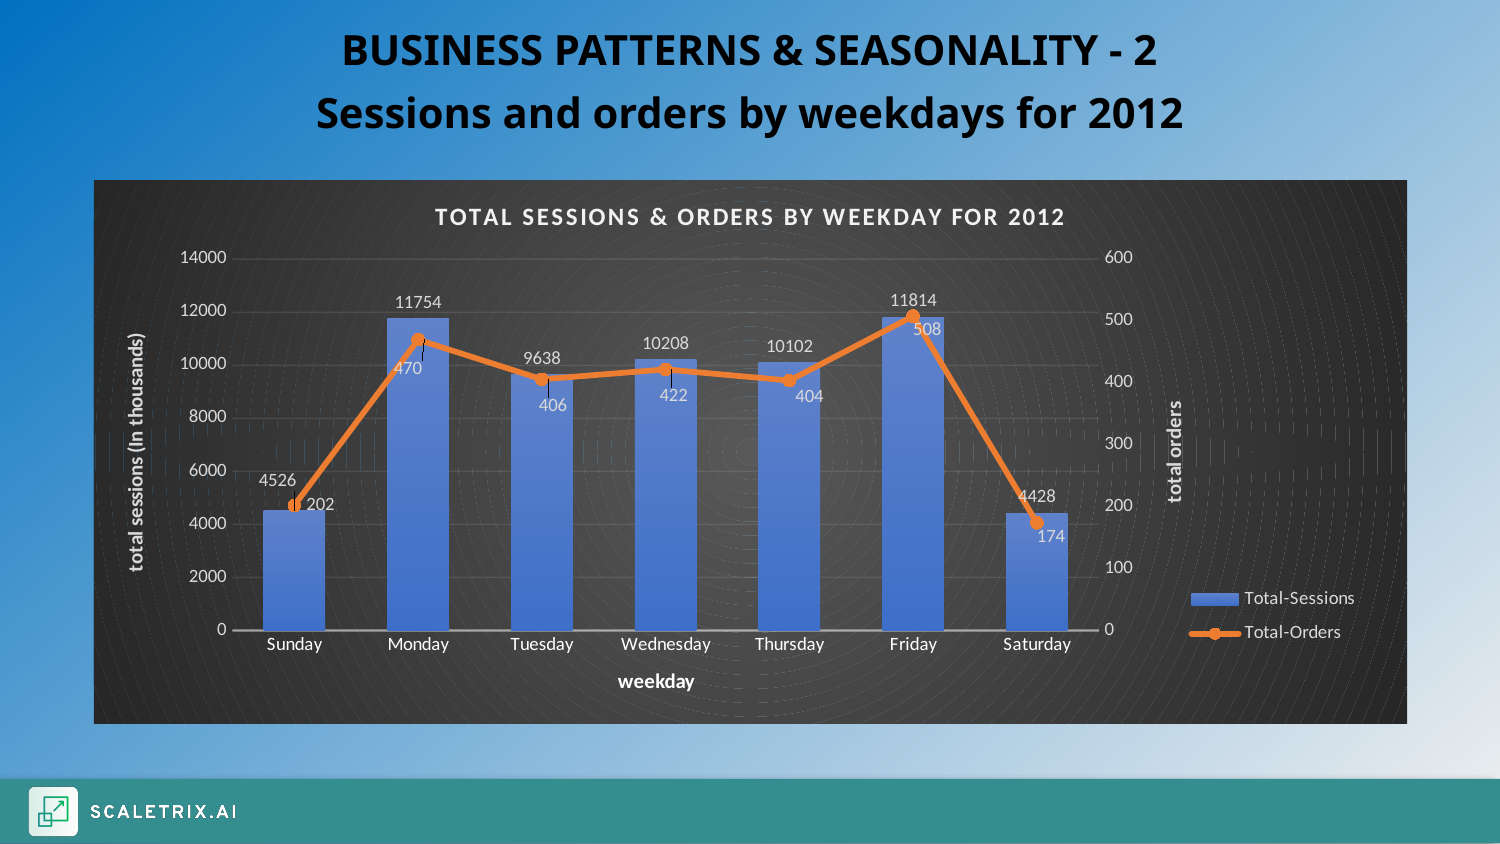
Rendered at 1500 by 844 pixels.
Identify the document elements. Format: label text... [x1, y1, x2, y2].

text_box Sessions and orders by weekdays for 2012 [29, 79, 1471, 145]
chart [93, 179, 1408, 725]
title BUSINESS PATTERNS & SEASONALITY - 2 [49, 3, 1449, 79]
picture [0, 783, 266, 844]
